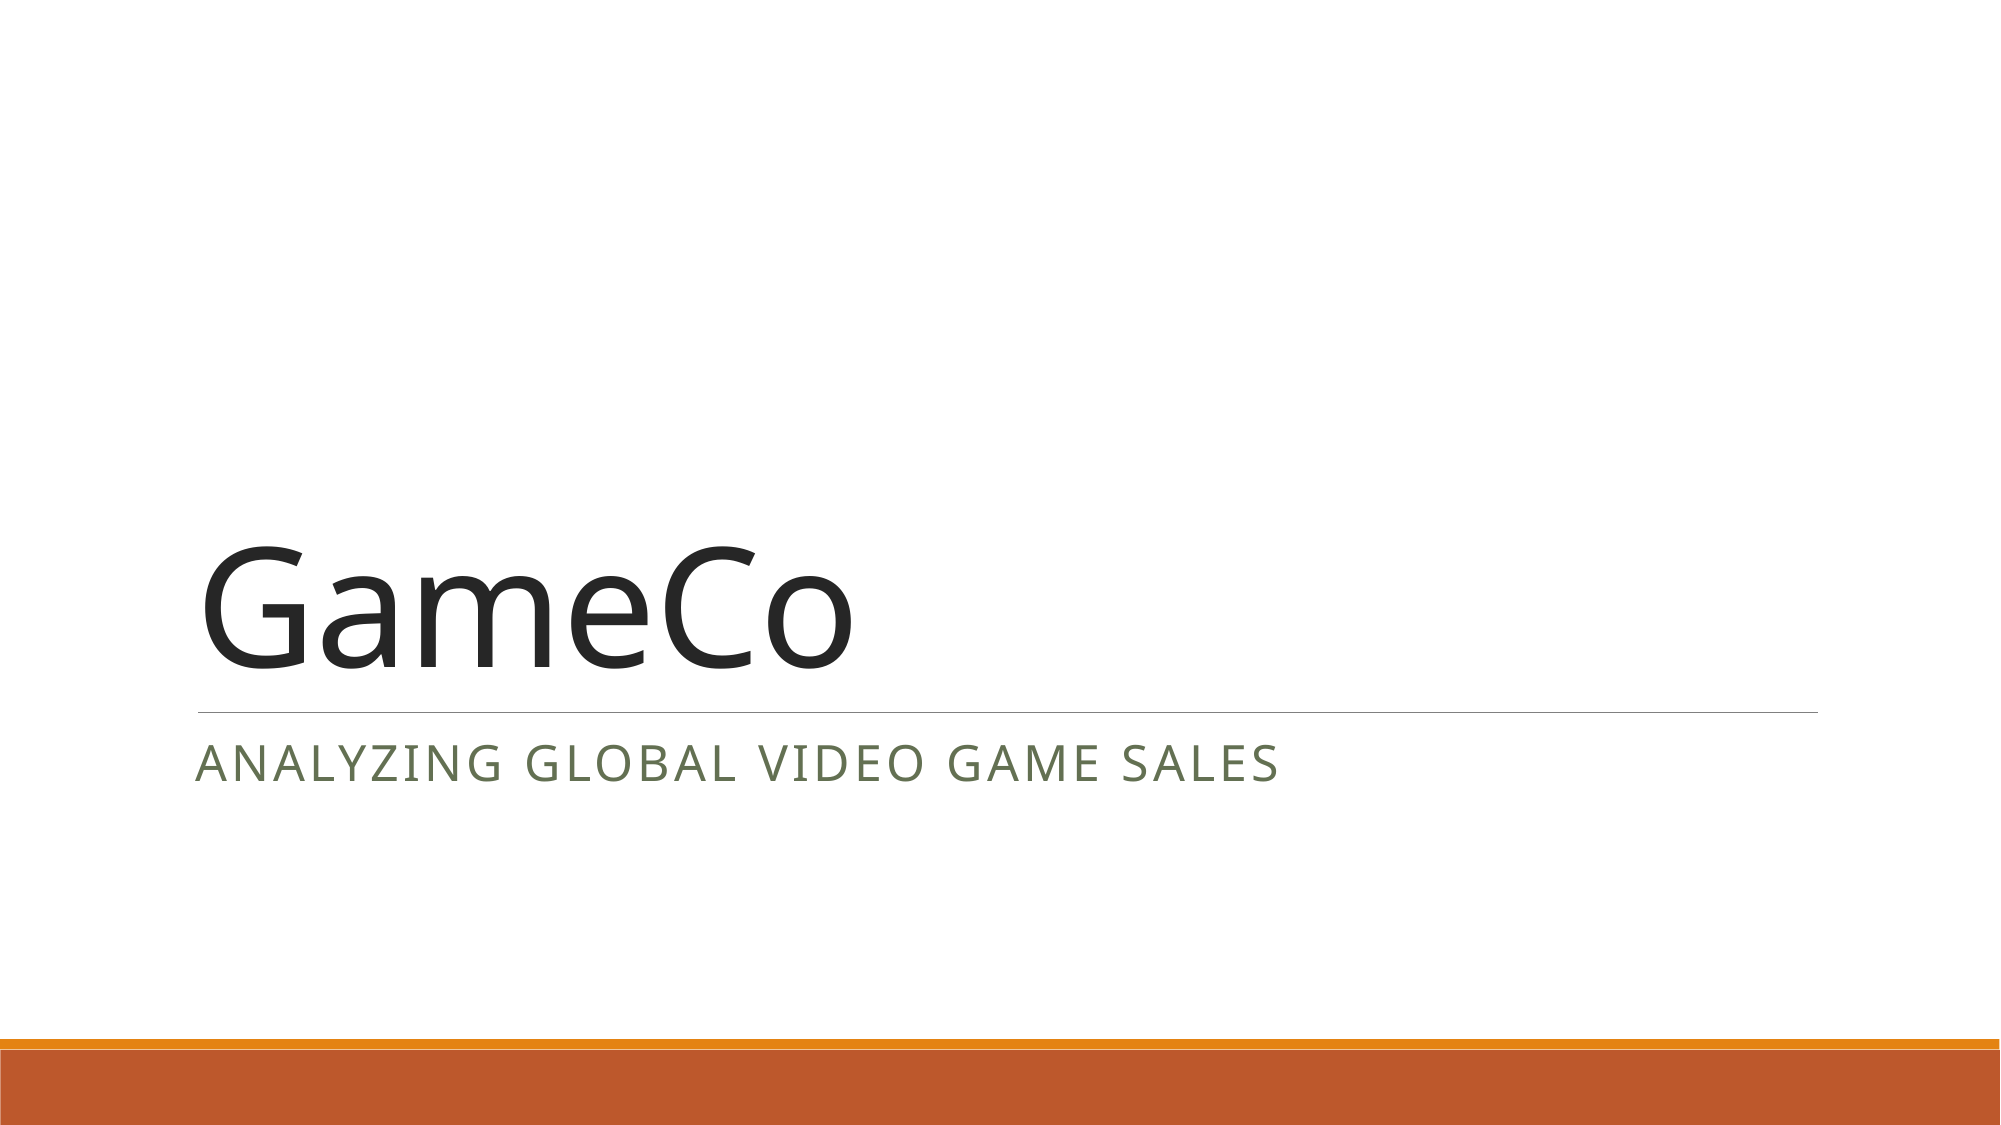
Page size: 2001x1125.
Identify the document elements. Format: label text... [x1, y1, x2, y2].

title GameCo [180, 124, 1830, 710]
list Analyzing Global video game sales [180, 730, 1830, 918]
